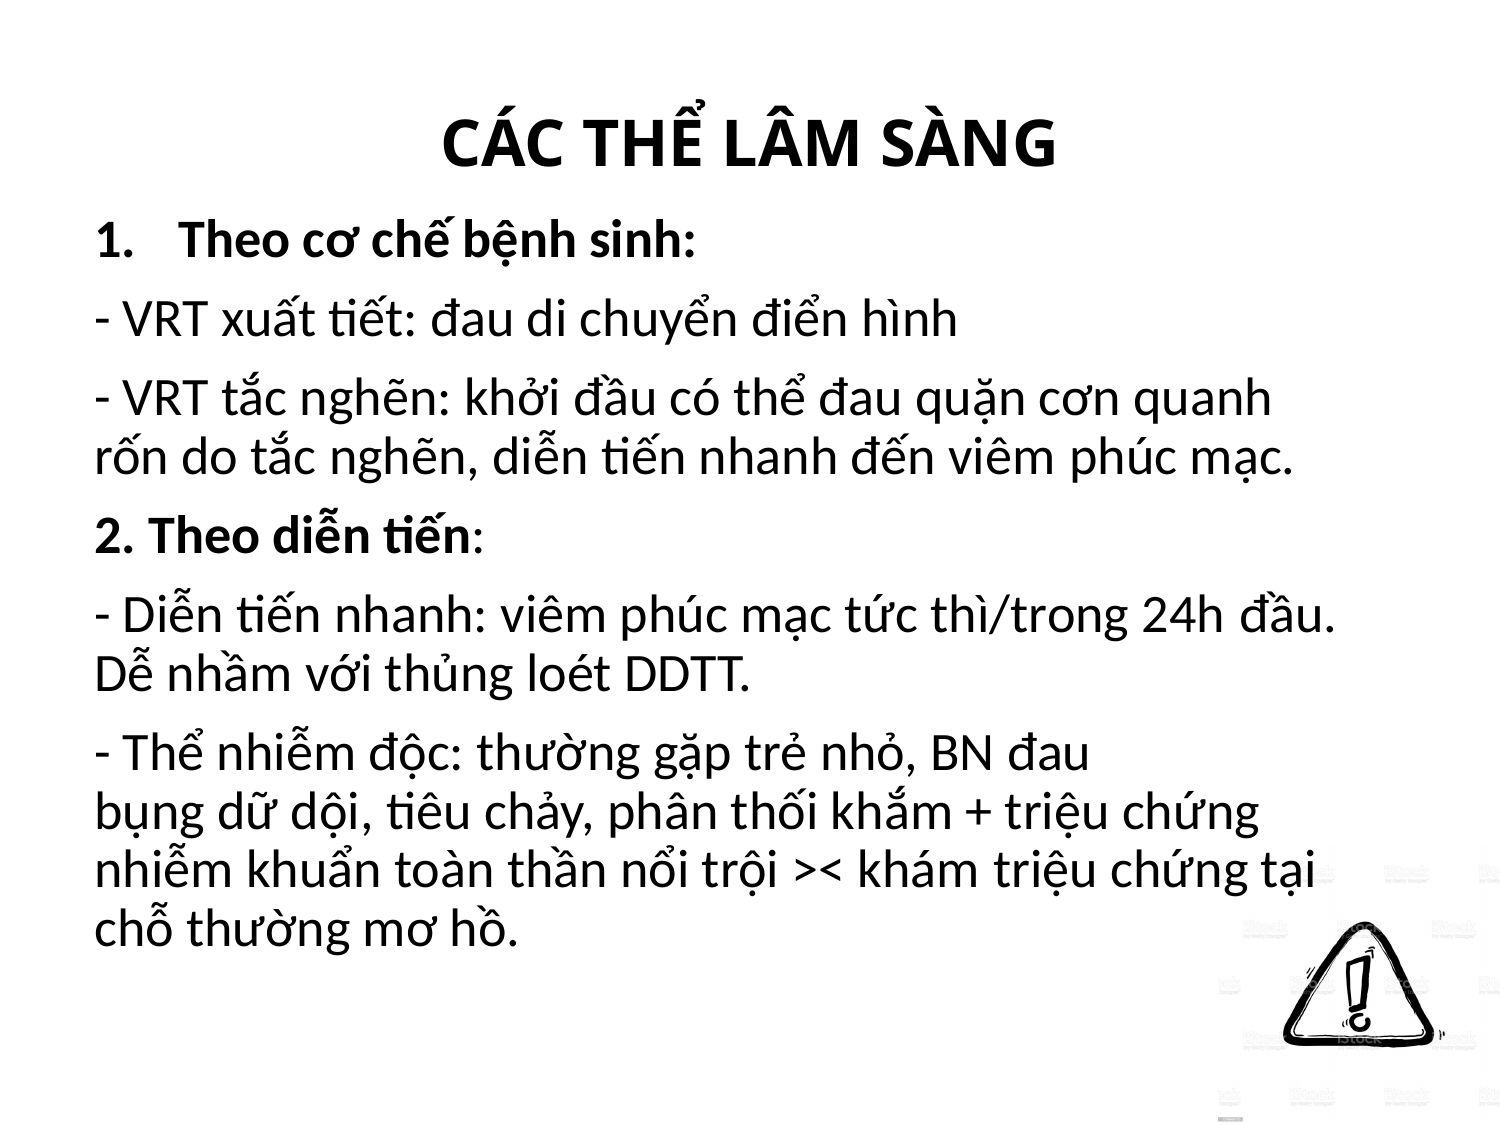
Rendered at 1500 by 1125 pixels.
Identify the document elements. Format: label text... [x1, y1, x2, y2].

picture [1218, 844, 1500, 1125]
list Theo cơ chế bệnh sinh: - VRT xuất tiết: đau di chuyển điển hình - VRT tắc nghẽn: khởi đầu có thể đau quặn cơn quanh rốn do tắc nghẽn, diễn tiến nhanh đến viêm phúc mạc. 2. Theo diễn tiến: - Diễn tiến nhanh: viêm phúc mạc tức thì/trong 24h đầu. Dễ nhầm với thủng loét DDTT. - Thể nhiễm độc: thường gặp trẻ nhỏ, BN đau bụng dữ dội, tiêu chảy, phân thối khắm + triệu chứng nhiễm khuẩn toàn thần nổi trội >< khám triệu chứng tại chỗ thường mơ hồ. [79, 202, 1362, 1094]
title CÁC THỂ LÂM SÀNG [79, 52, 1421, 240]
